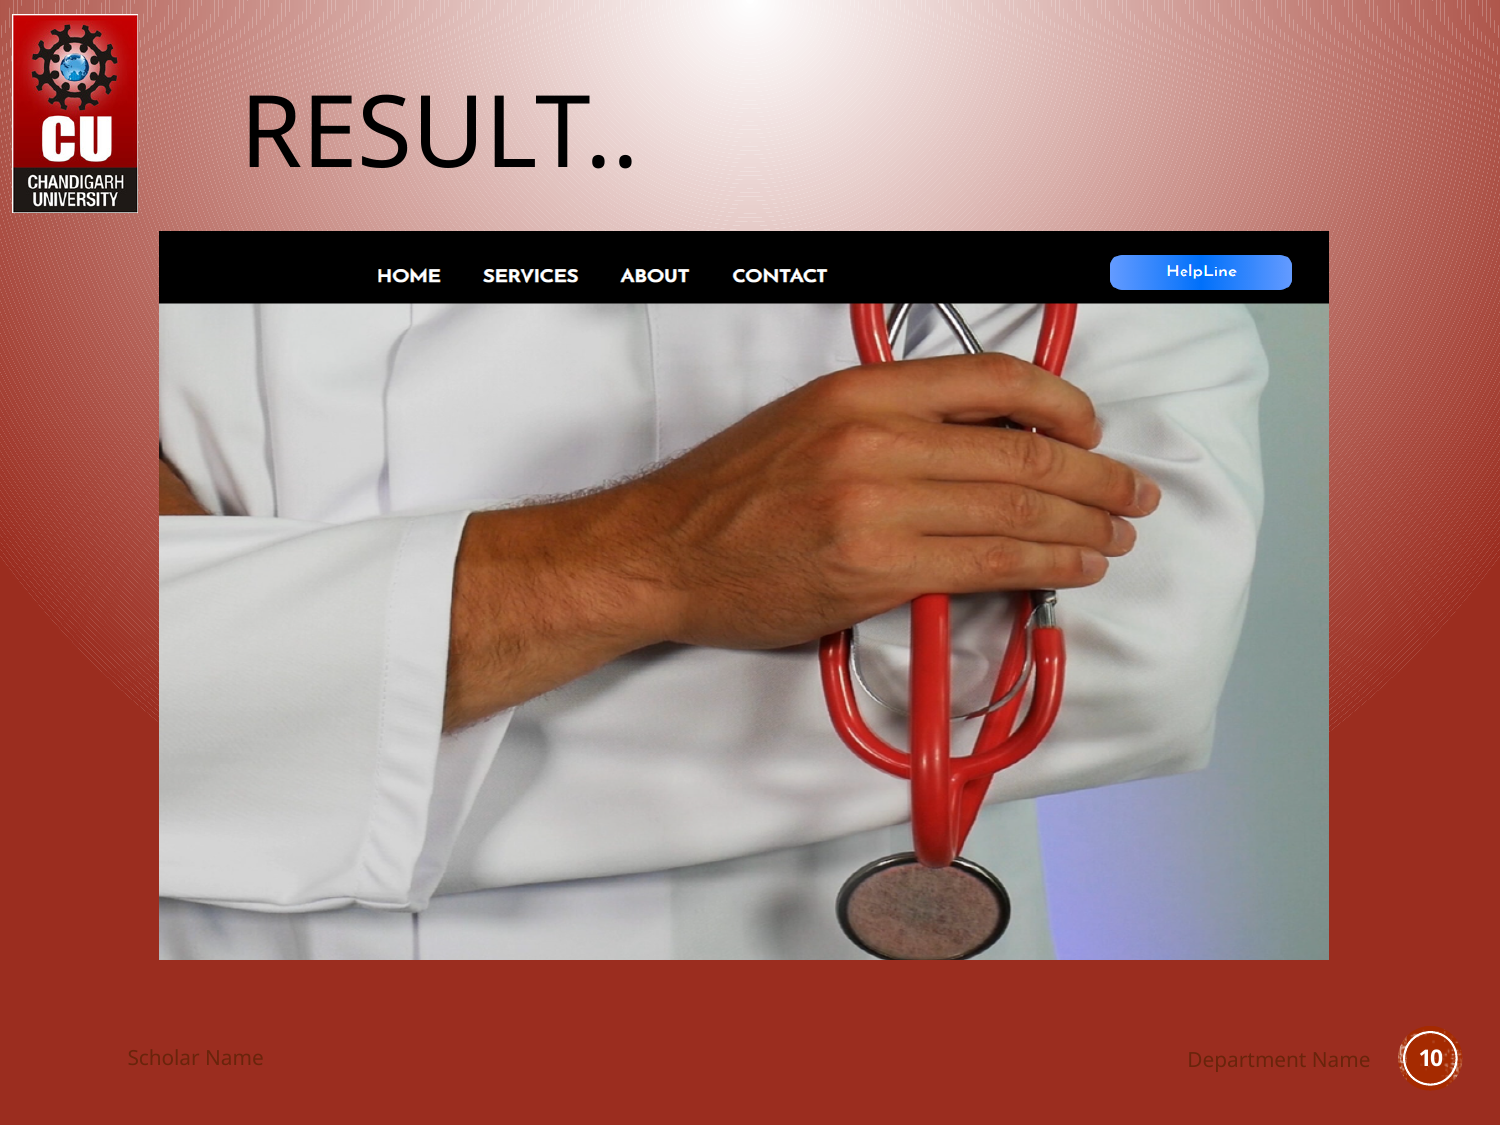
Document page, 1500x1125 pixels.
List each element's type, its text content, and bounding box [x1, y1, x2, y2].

slide_number Department Name [982, 1028, 1386, 1089]
footer Scholar Name [112, 1028, 891, 1089]
picture [12, 14, 138, 213]
slide_number 10 [1391, 1028, 1471, 1089]
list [162, 235, 1327, 958]
title Result.. [225, 2, 1500, 267]
